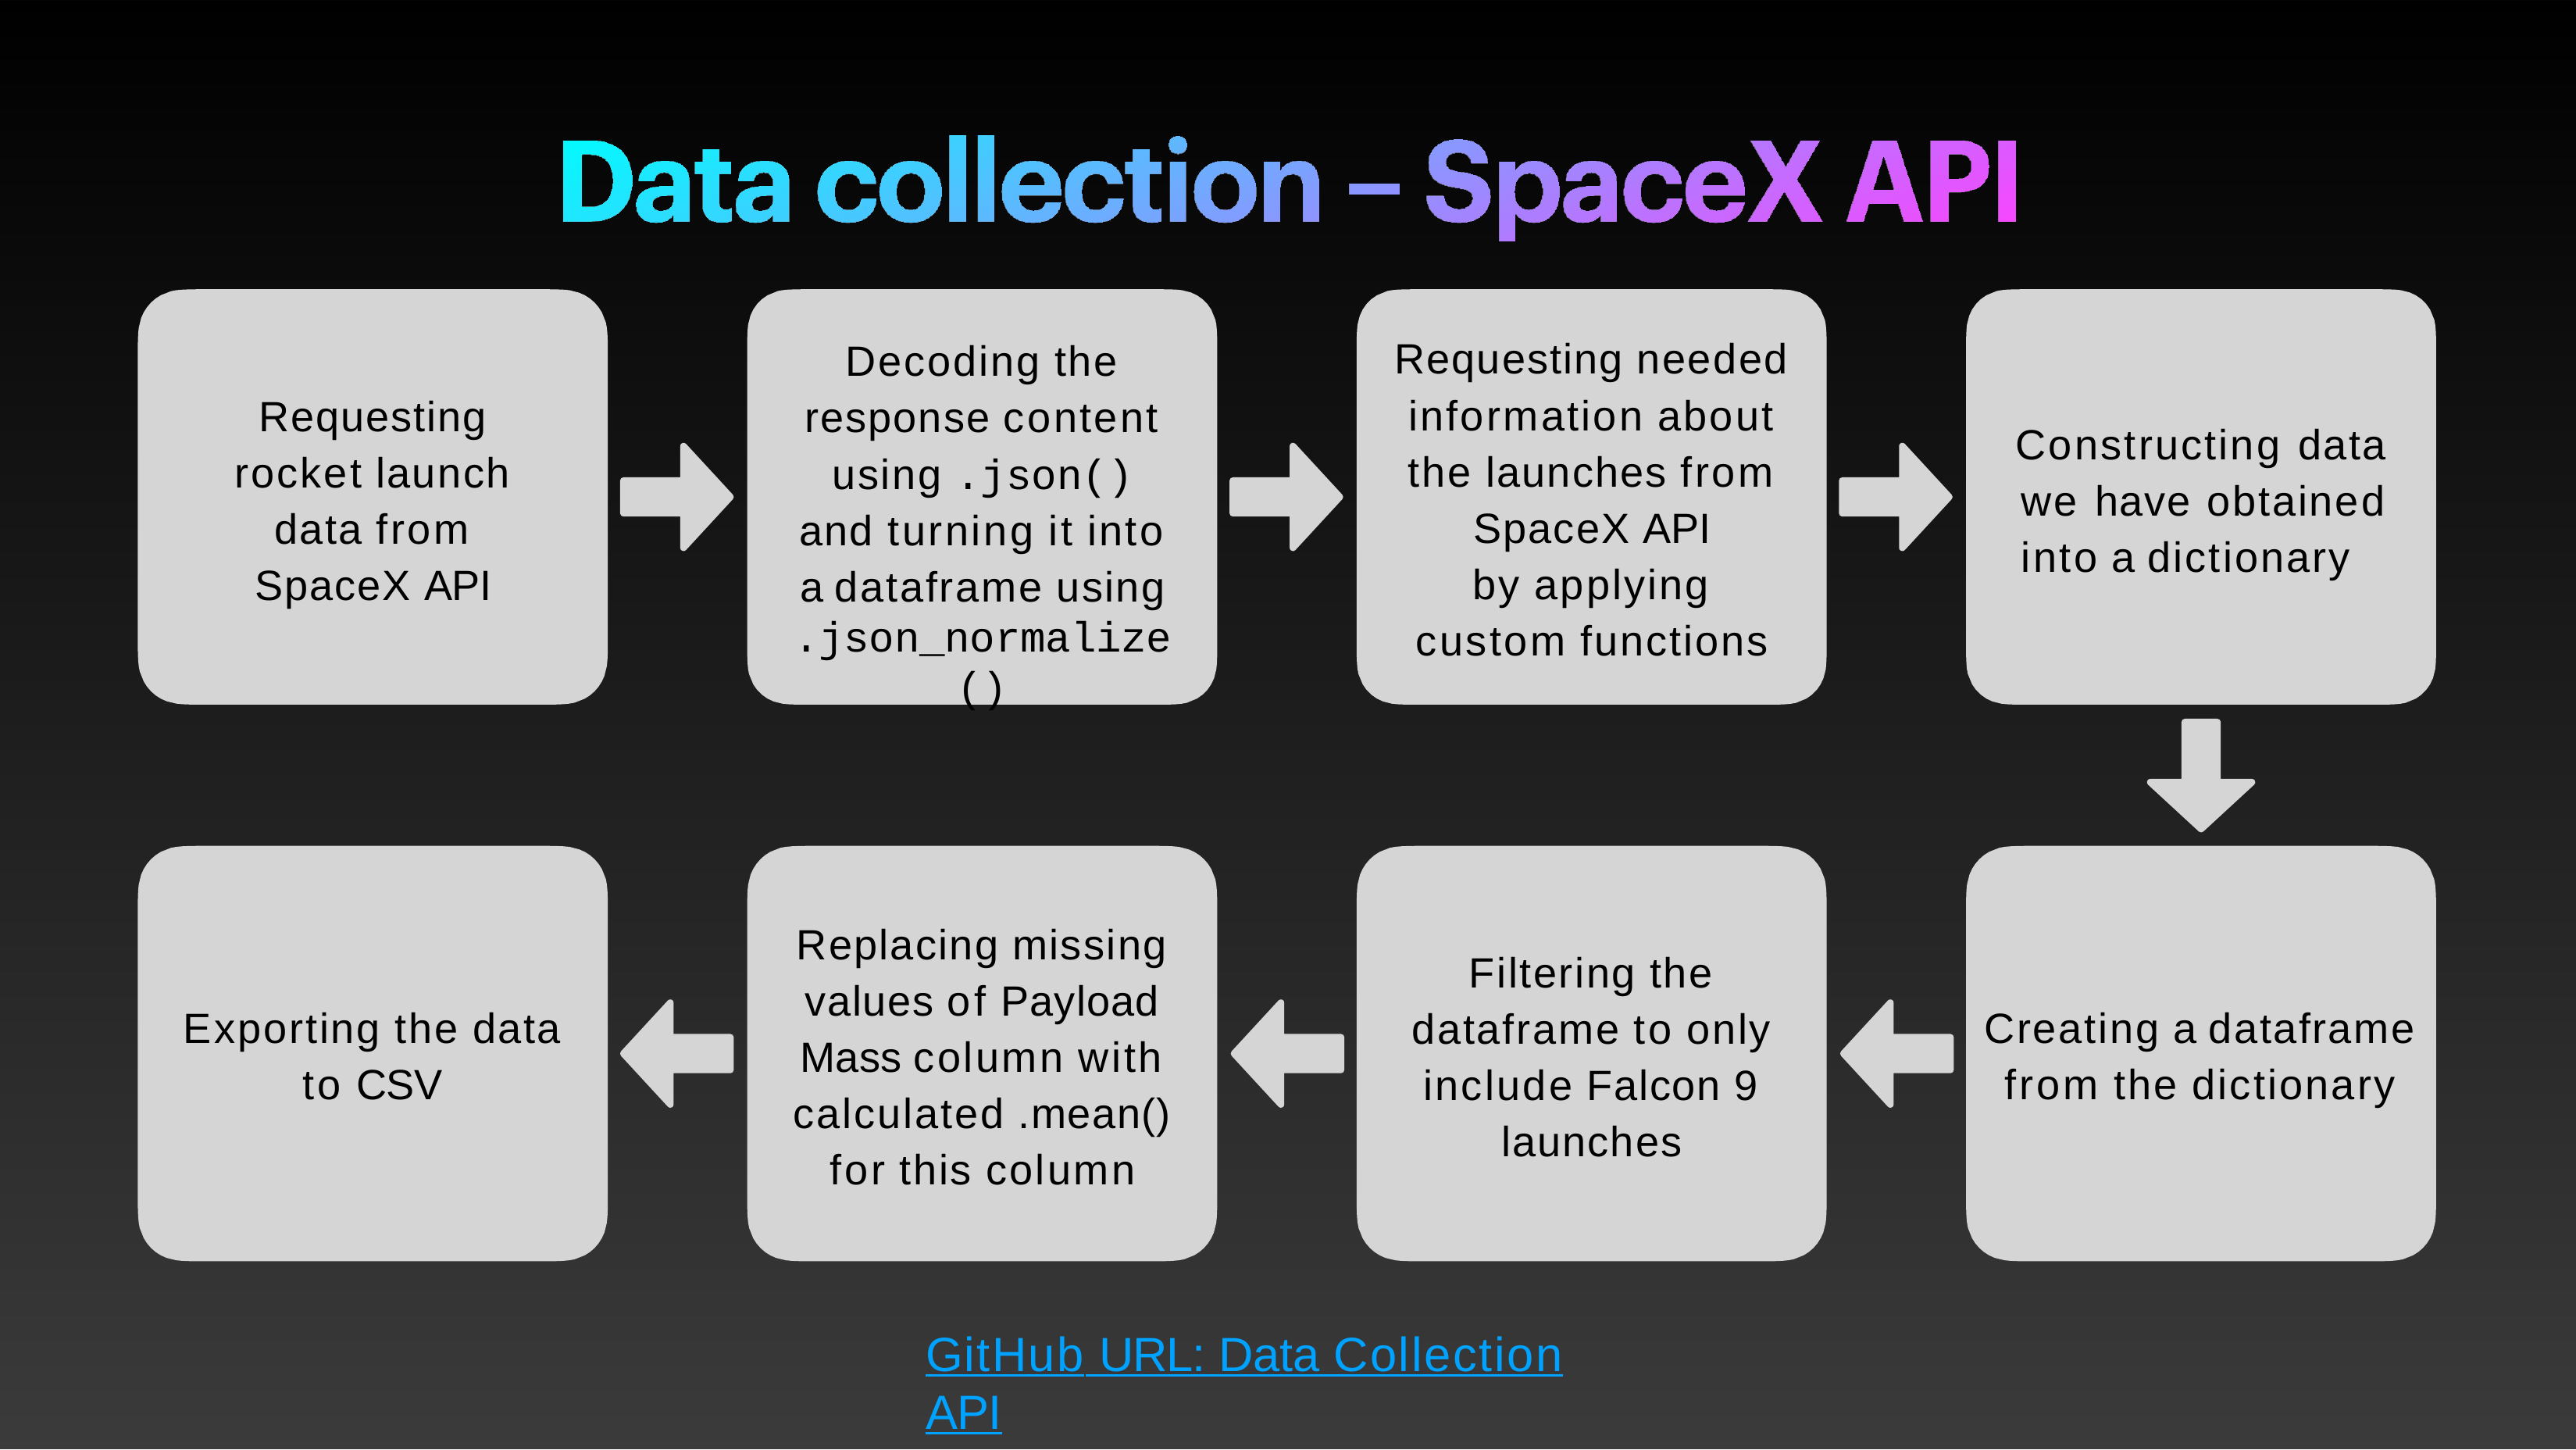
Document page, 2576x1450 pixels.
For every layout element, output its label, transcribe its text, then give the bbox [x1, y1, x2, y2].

text_box [137, 289, 608, 705]
text_box Filtering the dataframe to only include Falcon 9 launches [1409, 938, 1775, 1166]
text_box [1230, 998, 1345, 1109]
picture [0, 0, 2576, 1449]
text_box [1356, 845, 1827, 1262]
text_box Exporting the data to CSV [181, 994, 564, 1109]
text_box Requesting needed information about the launches from SpaceX API by applying custom functions [1391, 324, 1793, 665]
text_box Replacing missing values of Payload Mass column with calculated .mean() for this column [790, 909, 1174, 1194]
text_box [1839, 442, 1953, 552]
text_box Decoding the response content using .json() and turning it into a dataframe using .json_normalize() [762, 327, 1204, 711]
text_box [747, 289, 1218, 695]
text_box [1966, 845, 2436, 1262]
text_box Creating a dataframe from the dictionary [1982, 994, 2420, 1109]
text_box Constructing data we have obtained into a dictionary [2014, 410, 2389, 581]
text_box [747, 845, 1218, 1262]
text_box [137, 845, 608, 1262]
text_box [1839, 998, 1954, 1109]
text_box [619, 998, 734, 1109]
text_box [619, 442, 734, 552]
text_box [1229, 442, 1343, 552]
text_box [2146, 718, 2256, 833]
text_box [1356, 289, 1827, 705]
text_box [1966, 289, 2436, 705]
text_box GitHub URL: Data Collection API [923, 1321, 1652, 1439]
text_box Requesting rocket launch data from SpaceX API [231, 381, 514, 609]
